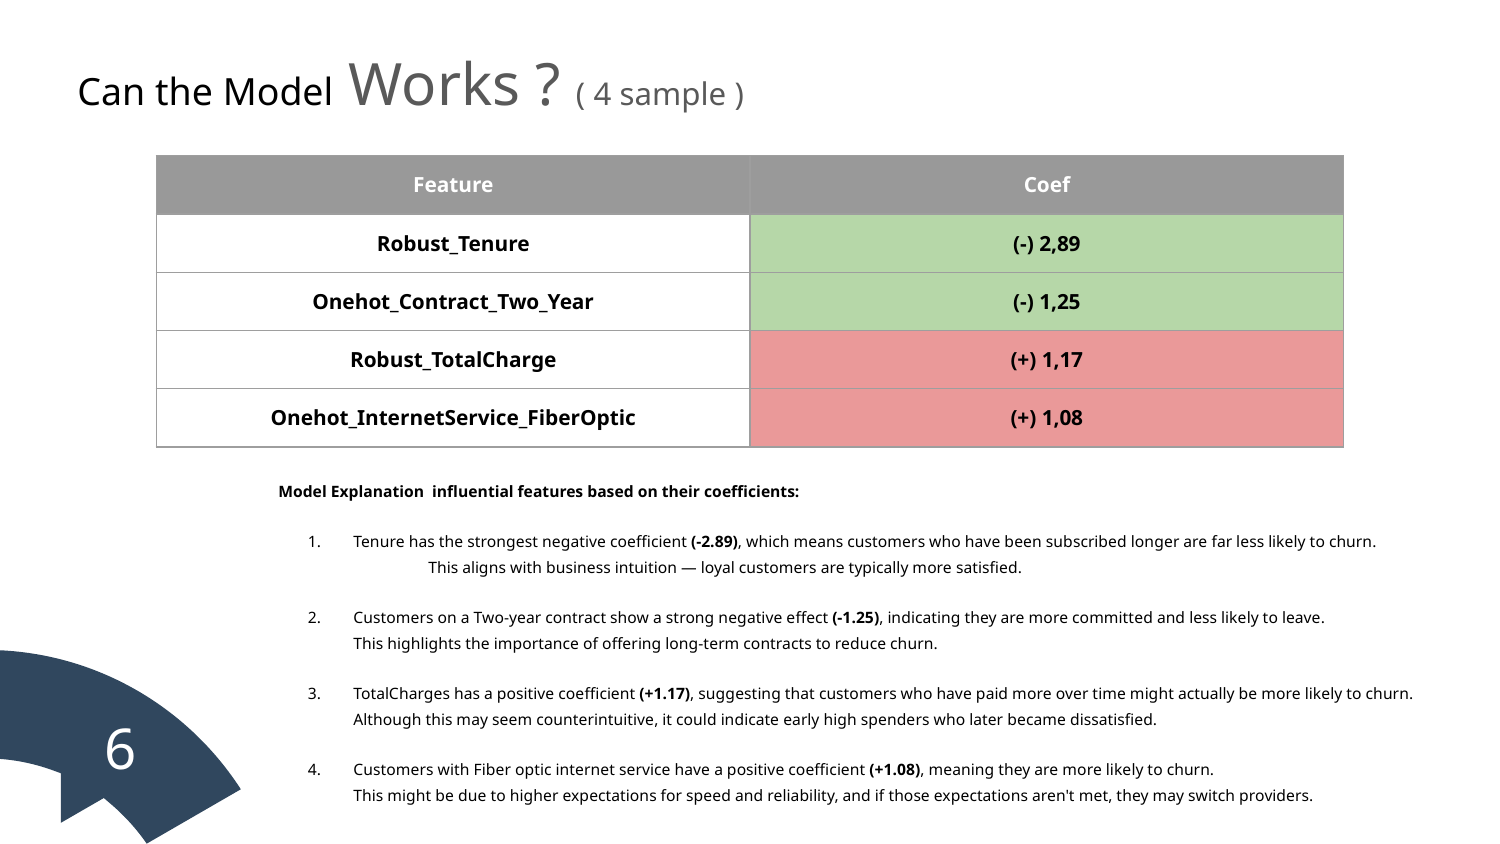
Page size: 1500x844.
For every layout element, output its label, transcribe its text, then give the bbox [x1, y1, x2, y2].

table_header Feature [157, 156, 749, 213]
table_header Coef [751, 156, 1343, 213]
table_cell (-) 1,25 [751, 273, 1343, 330]
table_cell (+) 1,08 [751, 389, 1343, 446]
text_box 6 [0, 650, 241, 844]
table_cell (-) 2,89 [751, 215, 1343, 272]
table_cell Onehot_Contract_Two_Year [157, 273, 749, 330]
table_cell Robust_Tenure [157, 215, 749, 272]
table_cell (+) 1,17 [751, 331, 1343, 388]
table_cell Onehot_InternetService_FiberOptic [157, 389, 749, 446]
text_box Can the Model Works ? ( 4 sample ) [62, 42, 1330, 122]
text_box Model Explanation influential features based on their coefficients: Tenure has the strongest negative coefficient (-2.89), which means customers who have been subscribed longer are far less likely to churn. This aligns with business intuition — loyal customers are typically more satisfied. Customers on a Two-year contract show a strong negative effect (-1.25), indicating they are more committed and less likely to leave. This highlights the importance of offering long-term contracts to reduce churn. TotalCharges has a positive coefficient (+1.17), suggesting that customers who have paid more over time might actually be more likely to churn. Although this may seem counterintuitive, it could indicate early high spenders who later became dissatisfied. Customers with Fiber optic internet service have a positive coefficient (+1.08), meaning they are more likely to churn. This might be due to higher expectations for speed and reliability, and if those expectations aren't met, they may switch providers. [263, 459, 1431, 820]
table_cell Robust_TotalCharge [157, 331, 749, 388]
